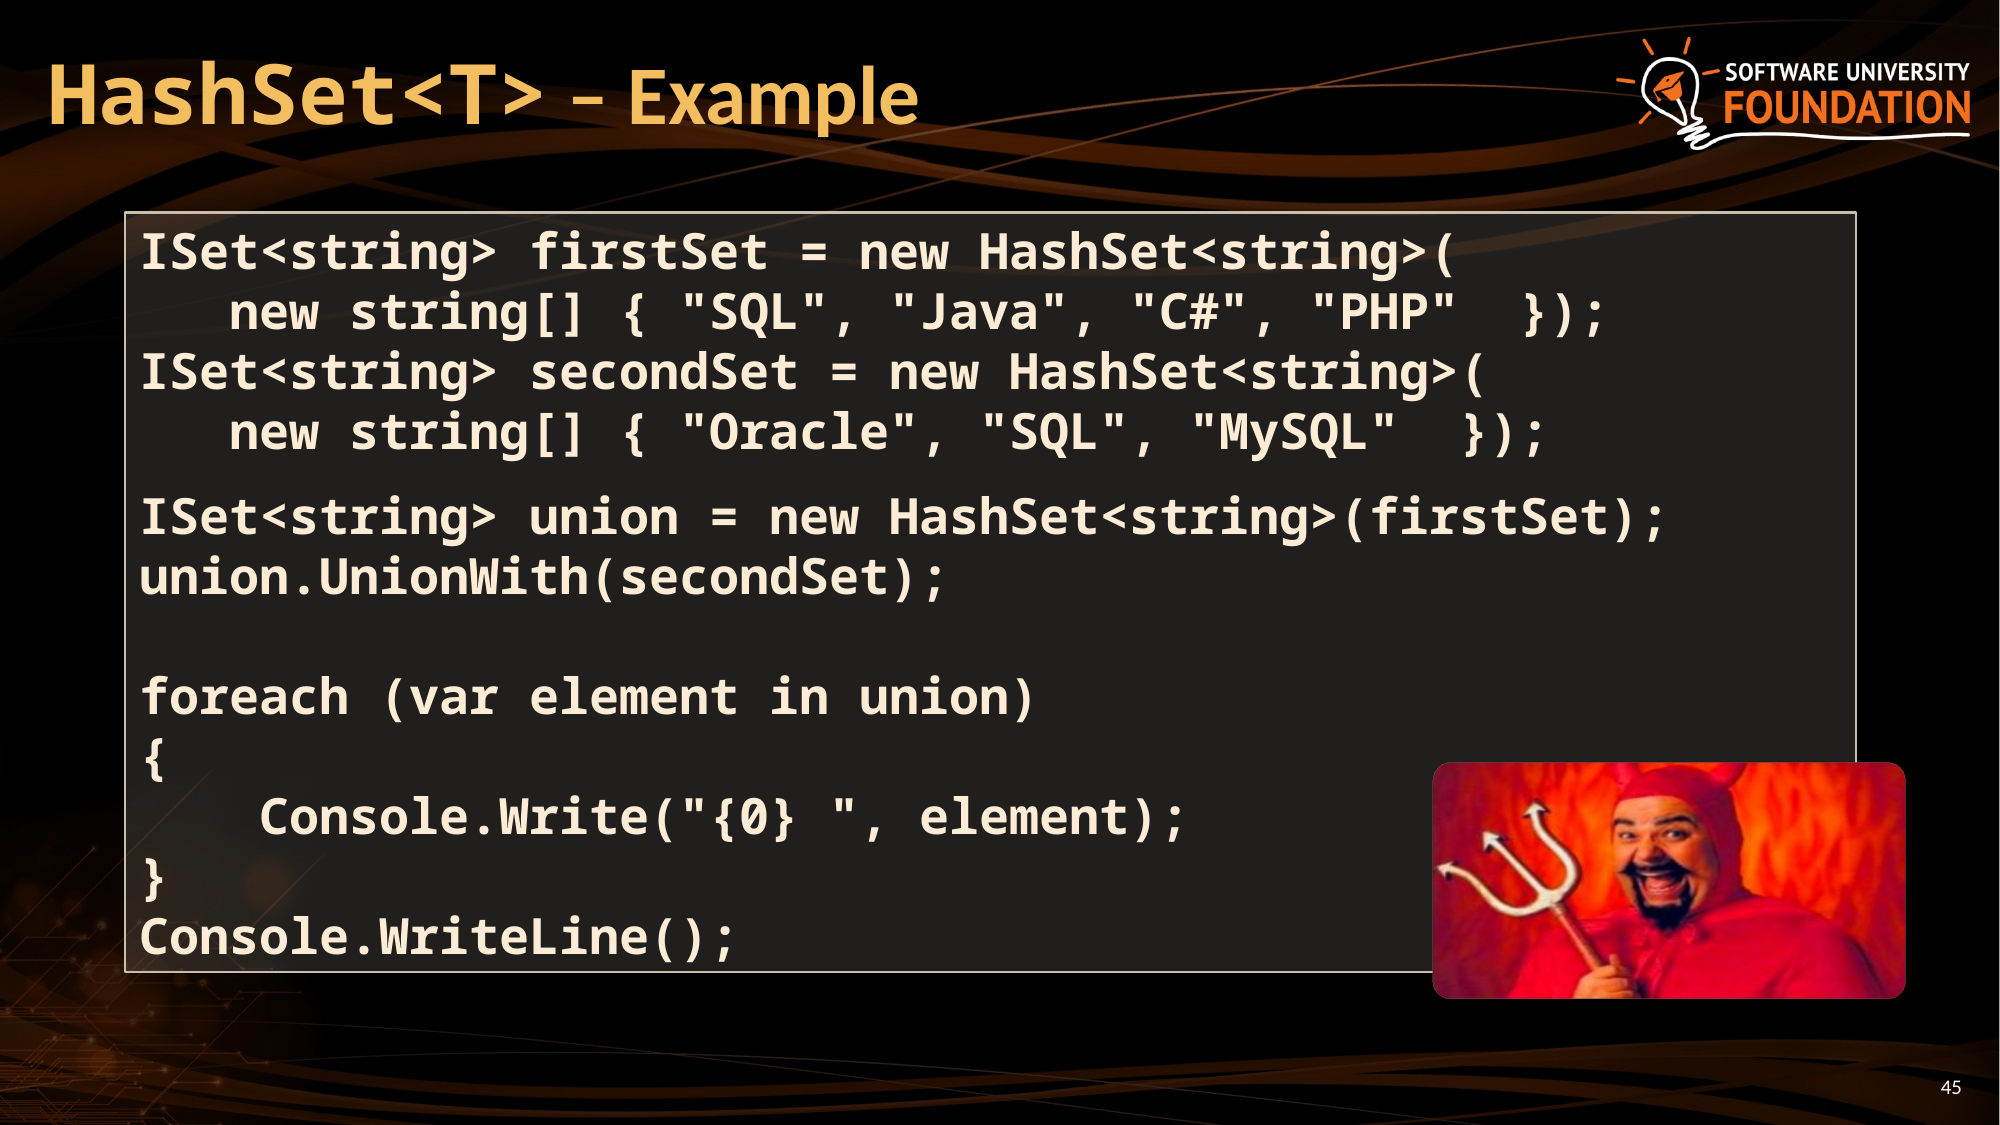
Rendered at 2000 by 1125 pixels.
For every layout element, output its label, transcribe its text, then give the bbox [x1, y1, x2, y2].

picture [0, 0, 2000, 1125]
title HashSet<T> – Example [30, 6, 1602, 189]
slide_number 45 [1897, 1070, 1968, 1103]
text_box ISet<string> firstSet = new HashSet<string>( new string[] { "SQL", "Java", "C#", "PHP" }); ISet<string> secondSet = new HashSet<string>( new string[] { "Oracle", "SQL", "MySQL" }); ISet<string> union = new HashSet<string>(firstSet); union.UnionWith(secondSet); foreach (var element in union) { Console.Write("{0} ", element); } Console.WriteLine(); [124, 212, 1857, 973]
